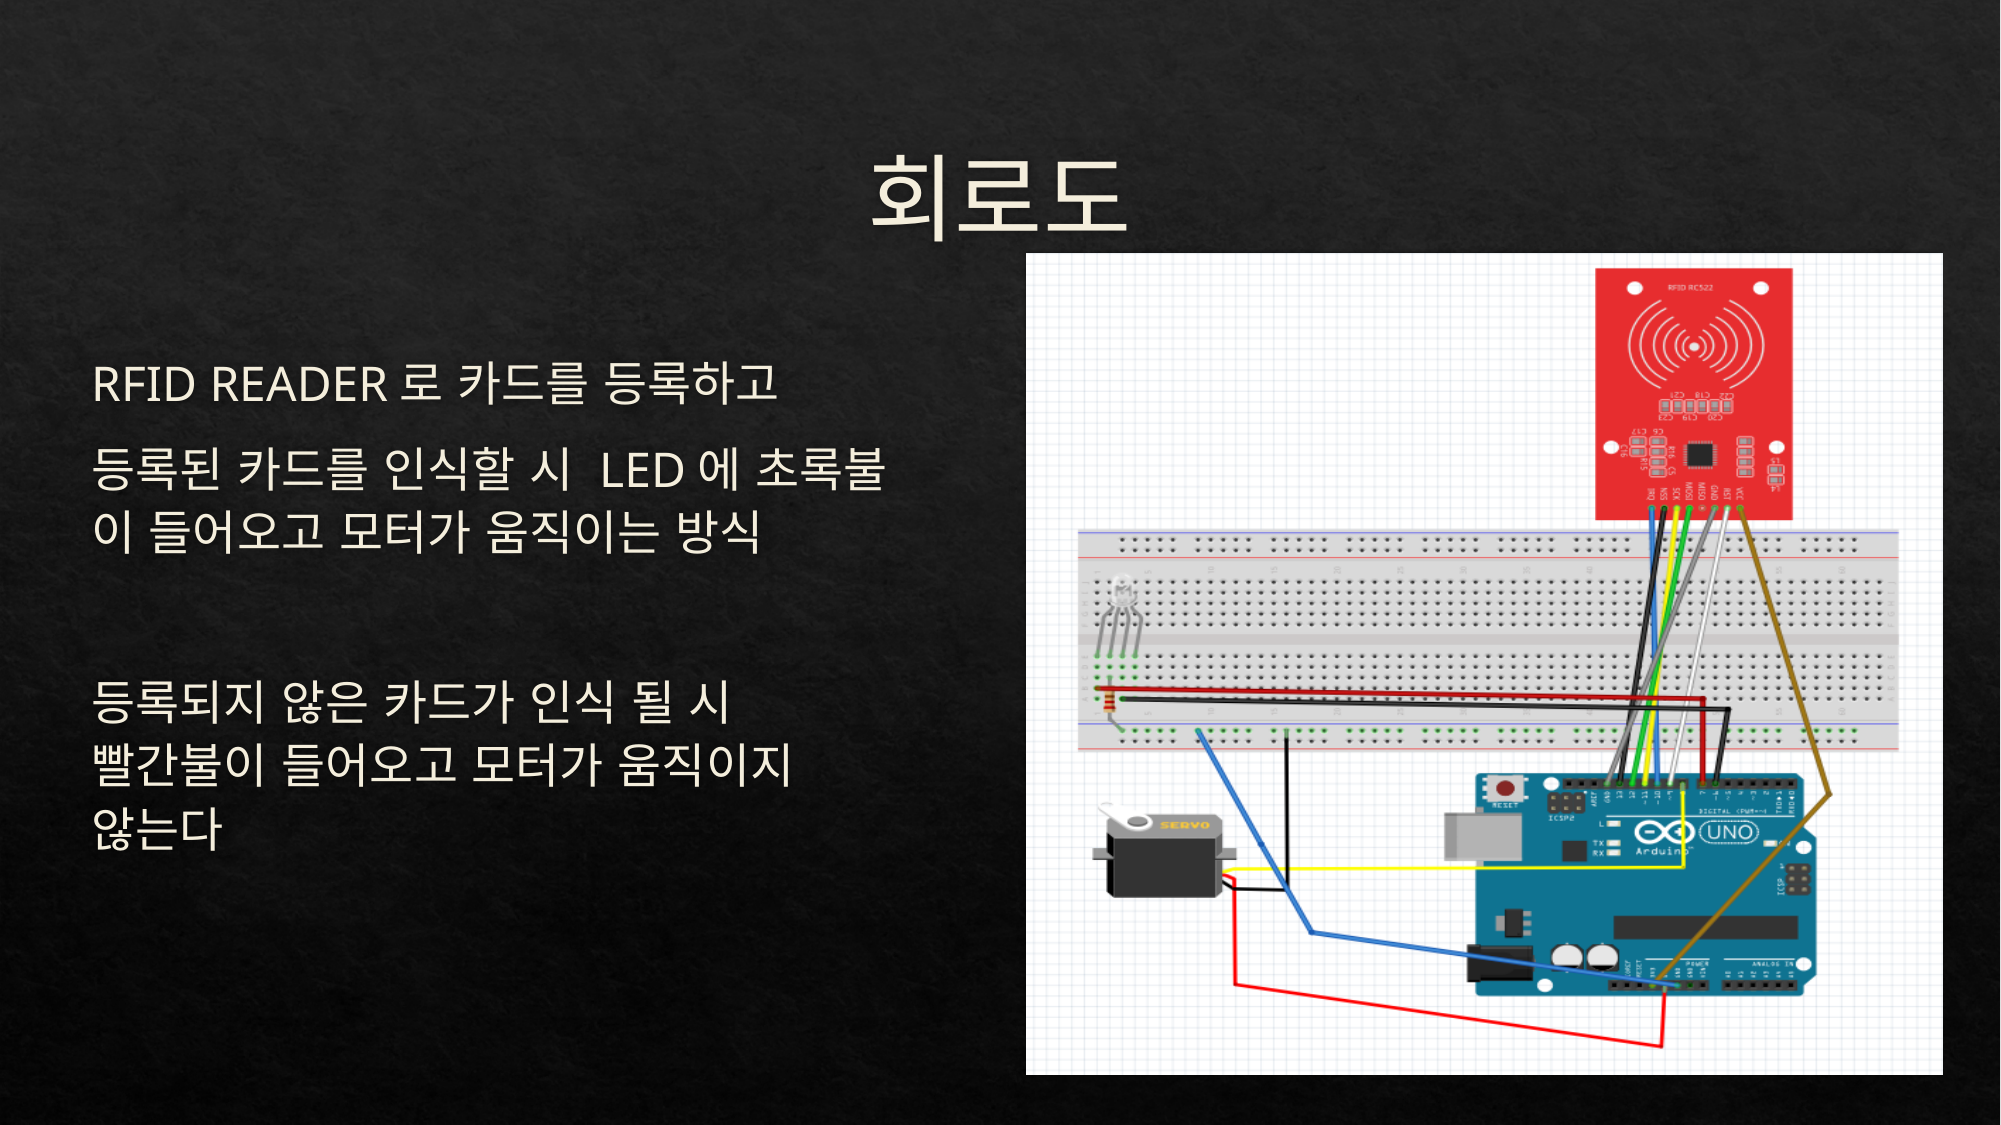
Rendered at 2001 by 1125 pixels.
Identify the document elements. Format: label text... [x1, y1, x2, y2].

picture [1026, 252, 1943, 1075]
list RFID READER로 카드를 등록하고 등록된 카드를 인식할 시 LED에 초록불 이 들어오고 모터가 움직이는 방식 등록되지 않은 카드가 인식 될 시 빨간불이 들어오고 모터가 움직이지 않는다 [70, 340, 1018, 950]
title 회로도 [149, 99, 1849, 307]
